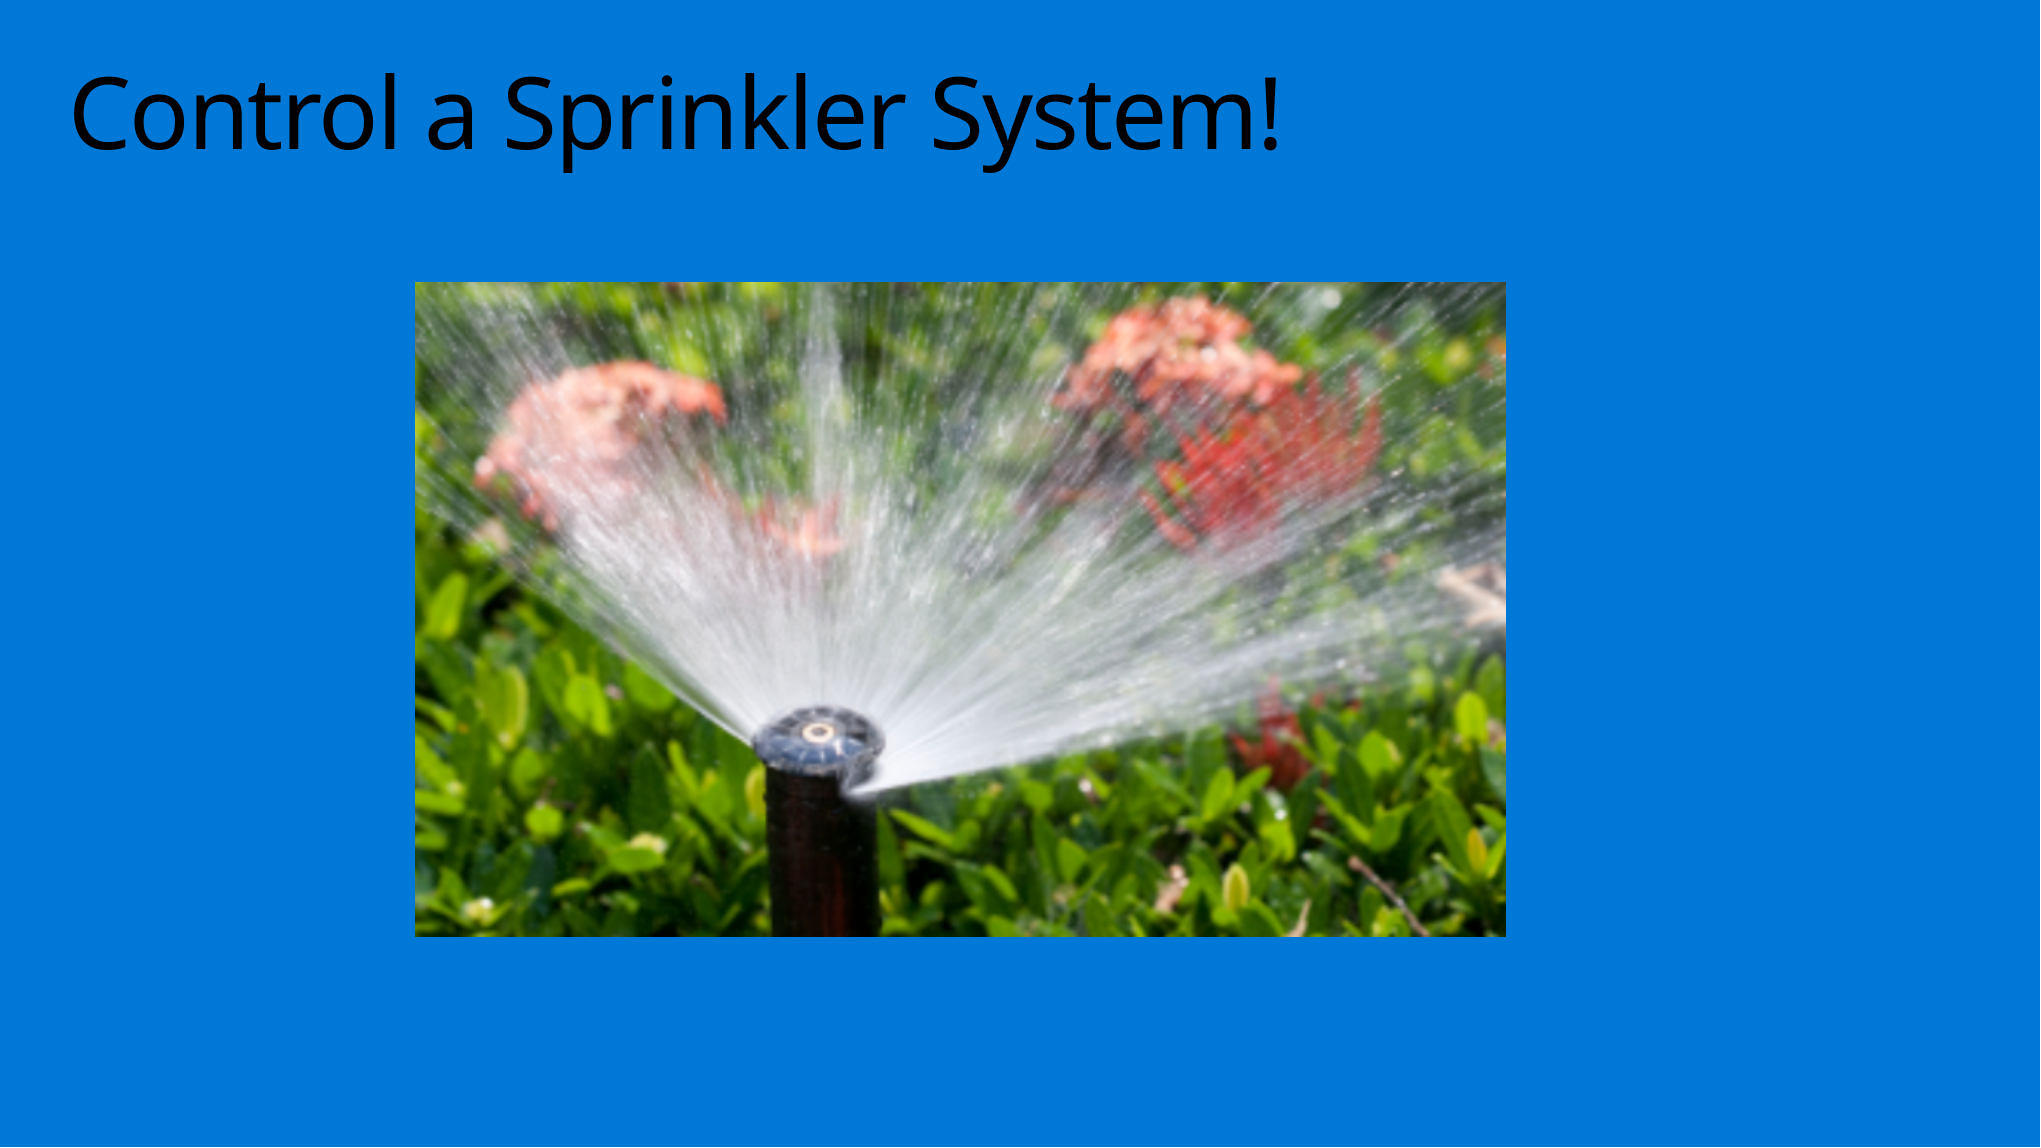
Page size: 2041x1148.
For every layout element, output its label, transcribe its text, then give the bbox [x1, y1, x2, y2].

title Control a Sprinkler System! [45, 48, 1996, 199]
picture [415, 282, 1507, 937]
